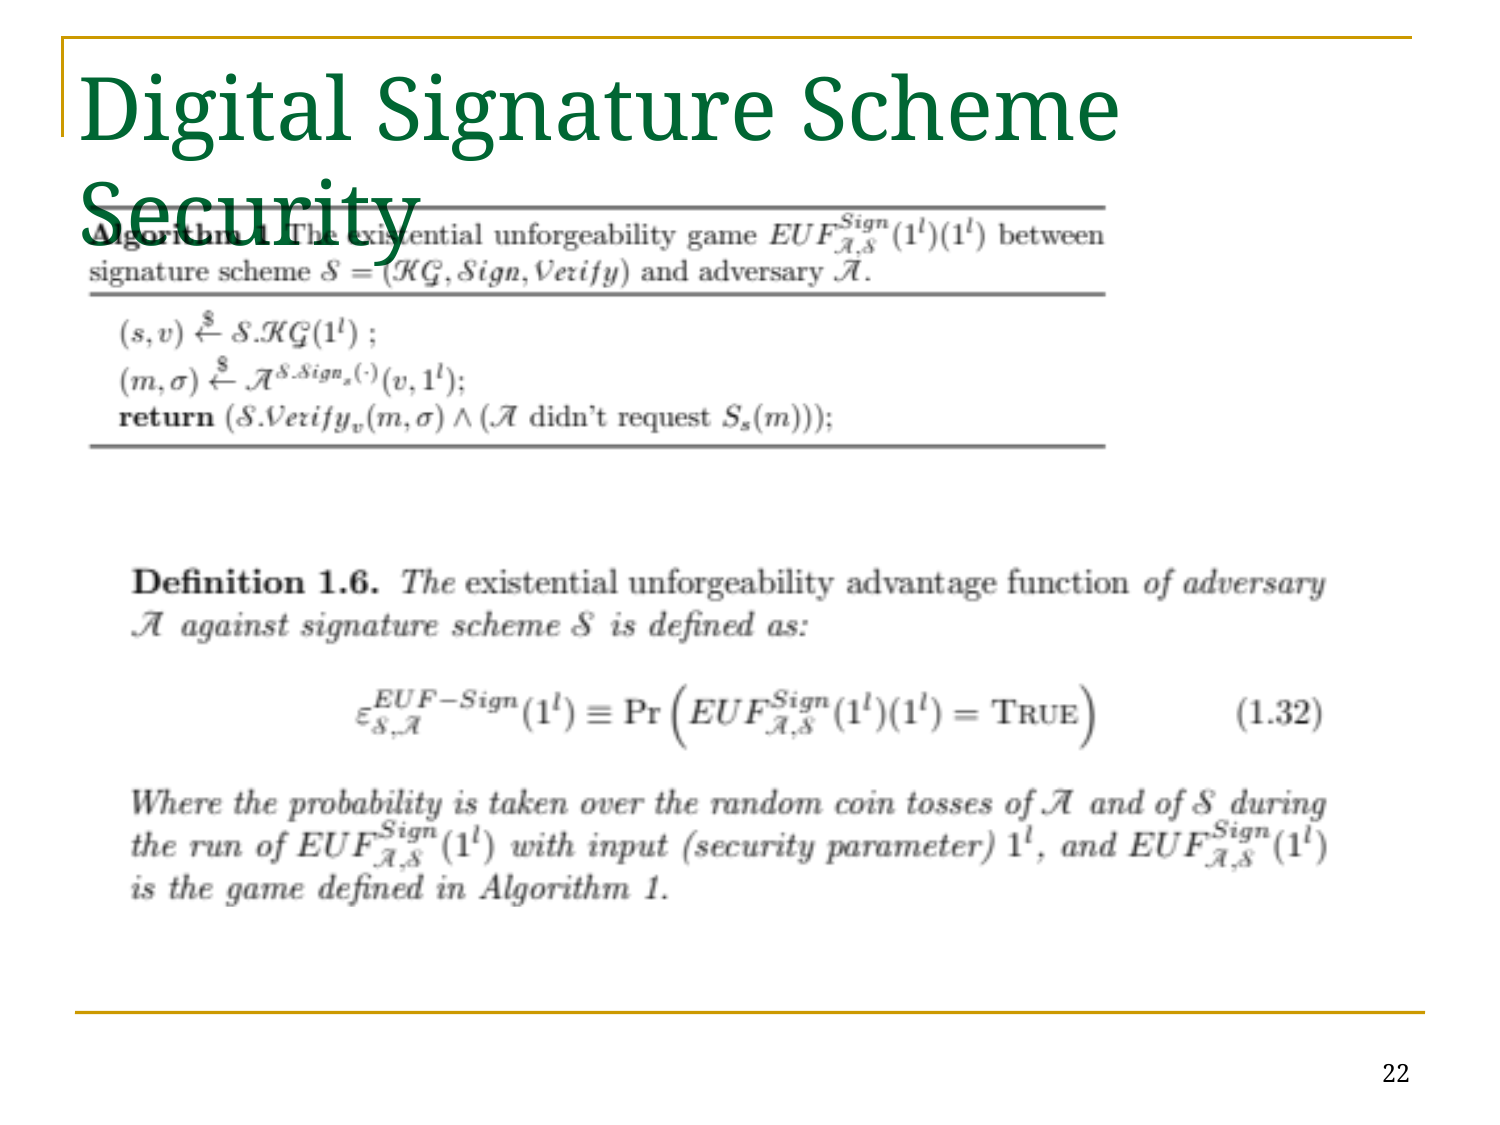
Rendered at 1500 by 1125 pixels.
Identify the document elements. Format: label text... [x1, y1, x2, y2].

picture [127, 557, 1330, 908]
title Digital Signature Scheme Security [63, 45, 1425, 174]
slide_number 22 [1074, 1024, 1425, 1100]
picture [72, 188, 1127, 466]
